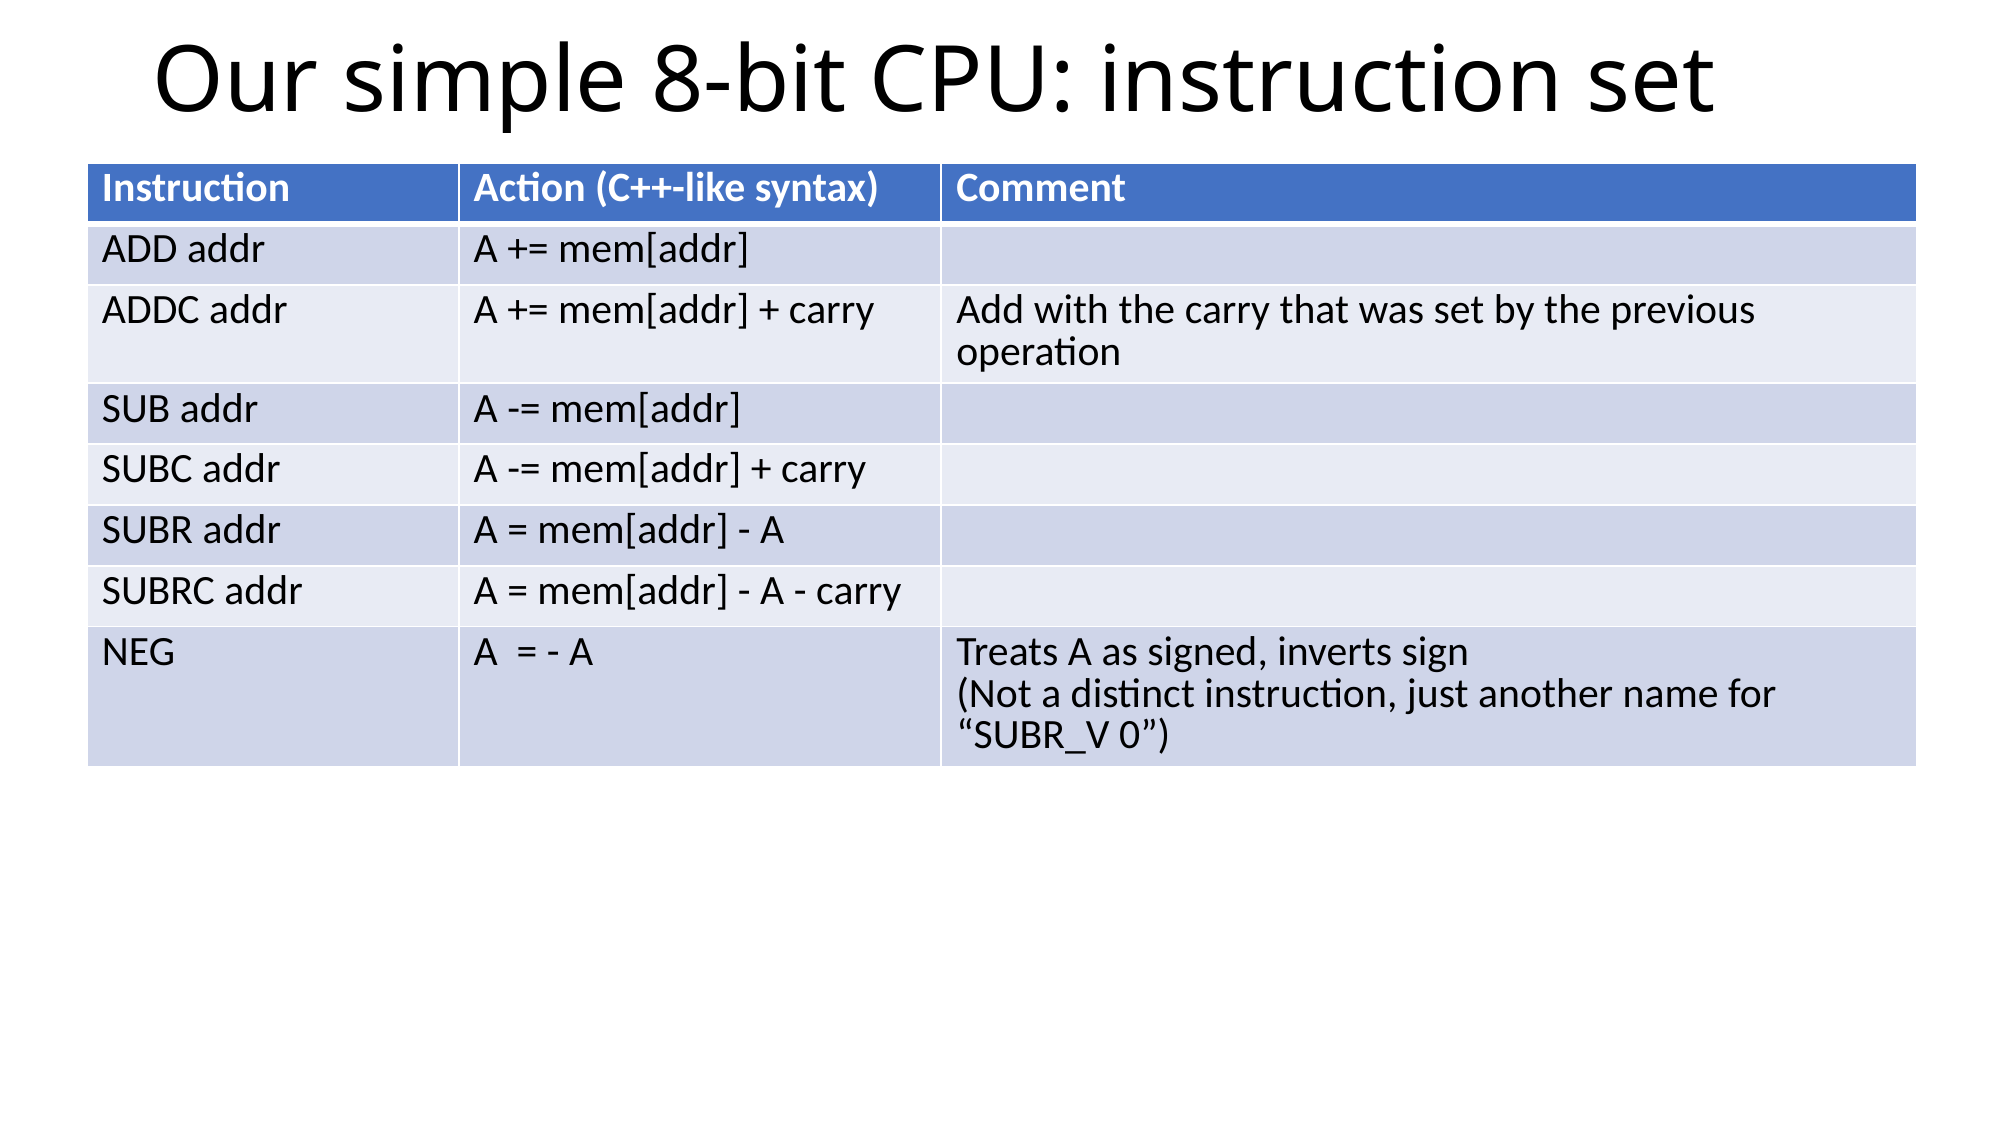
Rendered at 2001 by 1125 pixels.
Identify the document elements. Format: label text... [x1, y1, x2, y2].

table_cell A = mem[addr] - A [460, 506, 940, 565]
title Our simple 8-bit CPU: instruction set [137, 0, 1863, 162]
table_cell A += mem[addr] + carry [460, 286, 940, 382]
table_cell A = mem[addr] - A - carry [460, 567, 940, 626]
table_cell SUBR addr [88, 506, 458, 565]
table_cell NEG [88, 627, 458, 766]
table_cell [942, 384, 1916, 443]
table_header Action (C++-like syntax) [460, 164, 940, 221]
table_cell [942, 506, 1916, 565]
table_cell ADD addr [88, 227, 458, 284]
table_header Comment [942, 164, 1916, 221]
table_cell [942, 567, 1916, 626]
table_cell [942, 445, 1916, 504]
table_cell Add with the carry that was set by the previous operation [942, 286, 1916, 382]
table_cell A += mem[addr] [460, 227, 940, 284]
table_cell Treats A as signed, inverts sign (Not a distinct instruction, just another name for “SUBR_V 0”) [942, 627, 1916, 766]
table_cell ADDC addr [88, 286, 458, 382]
table_cell A -= mem[addr] [460, 384, 940, 443]
table_cell A = - A [460, 627, 940, 766]
table_cell SUBC addr [88, 445, 458, 504]
table_cell [942, 227, 1916, 284]
table_header Instruction [88, 164, 458, 221]
table_cell SUBRC addr [88, 567, 458, 626]
table_cell SUB addr [88, 384, 458, 443]
table_cell A -= mem[addr] + carry [460, 445, 940, 504]
